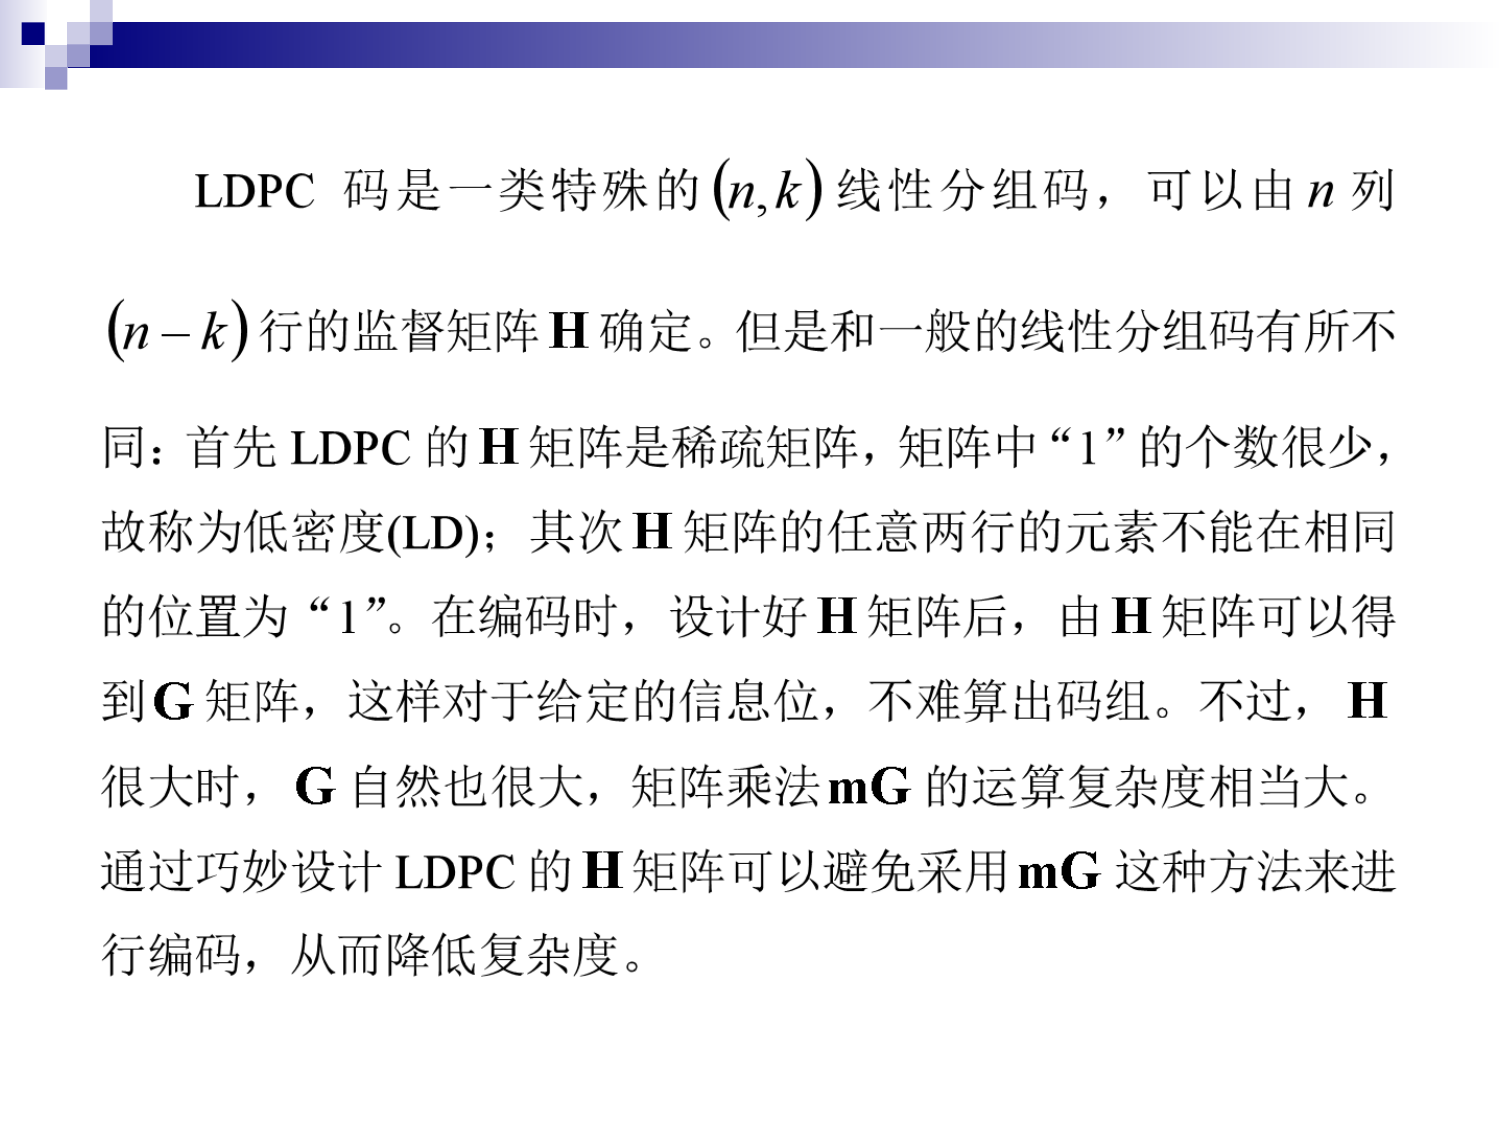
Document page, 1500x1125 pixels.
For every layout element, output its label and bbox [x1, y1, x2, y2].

text_box [99, 121, 1401, 1004]
